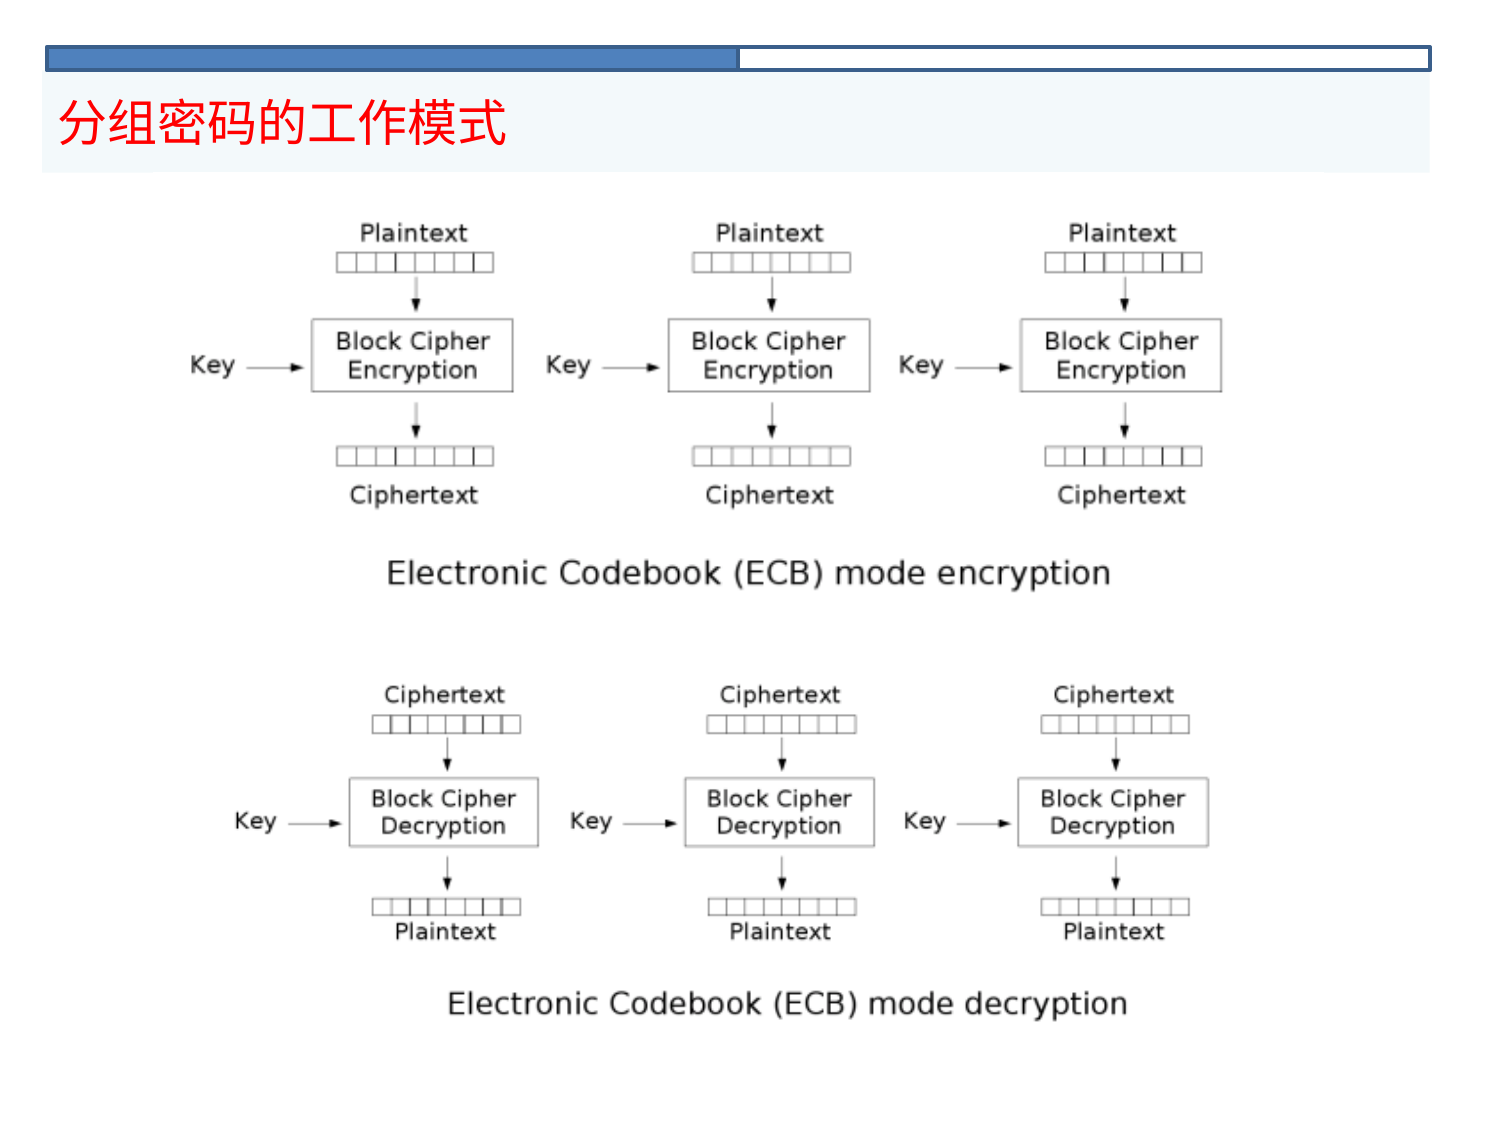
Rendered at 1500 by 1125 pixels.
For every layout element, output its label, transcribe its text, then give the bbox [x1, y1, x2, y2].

picture [204, 656, 1272, 1059]
text_box [45, 45, 736, 72]
title 分组密码的工作模式 [42, 70, 1430, 173]
picture [152, 172, 1324, 651]
text_box [736, 45, 1432, 72]
